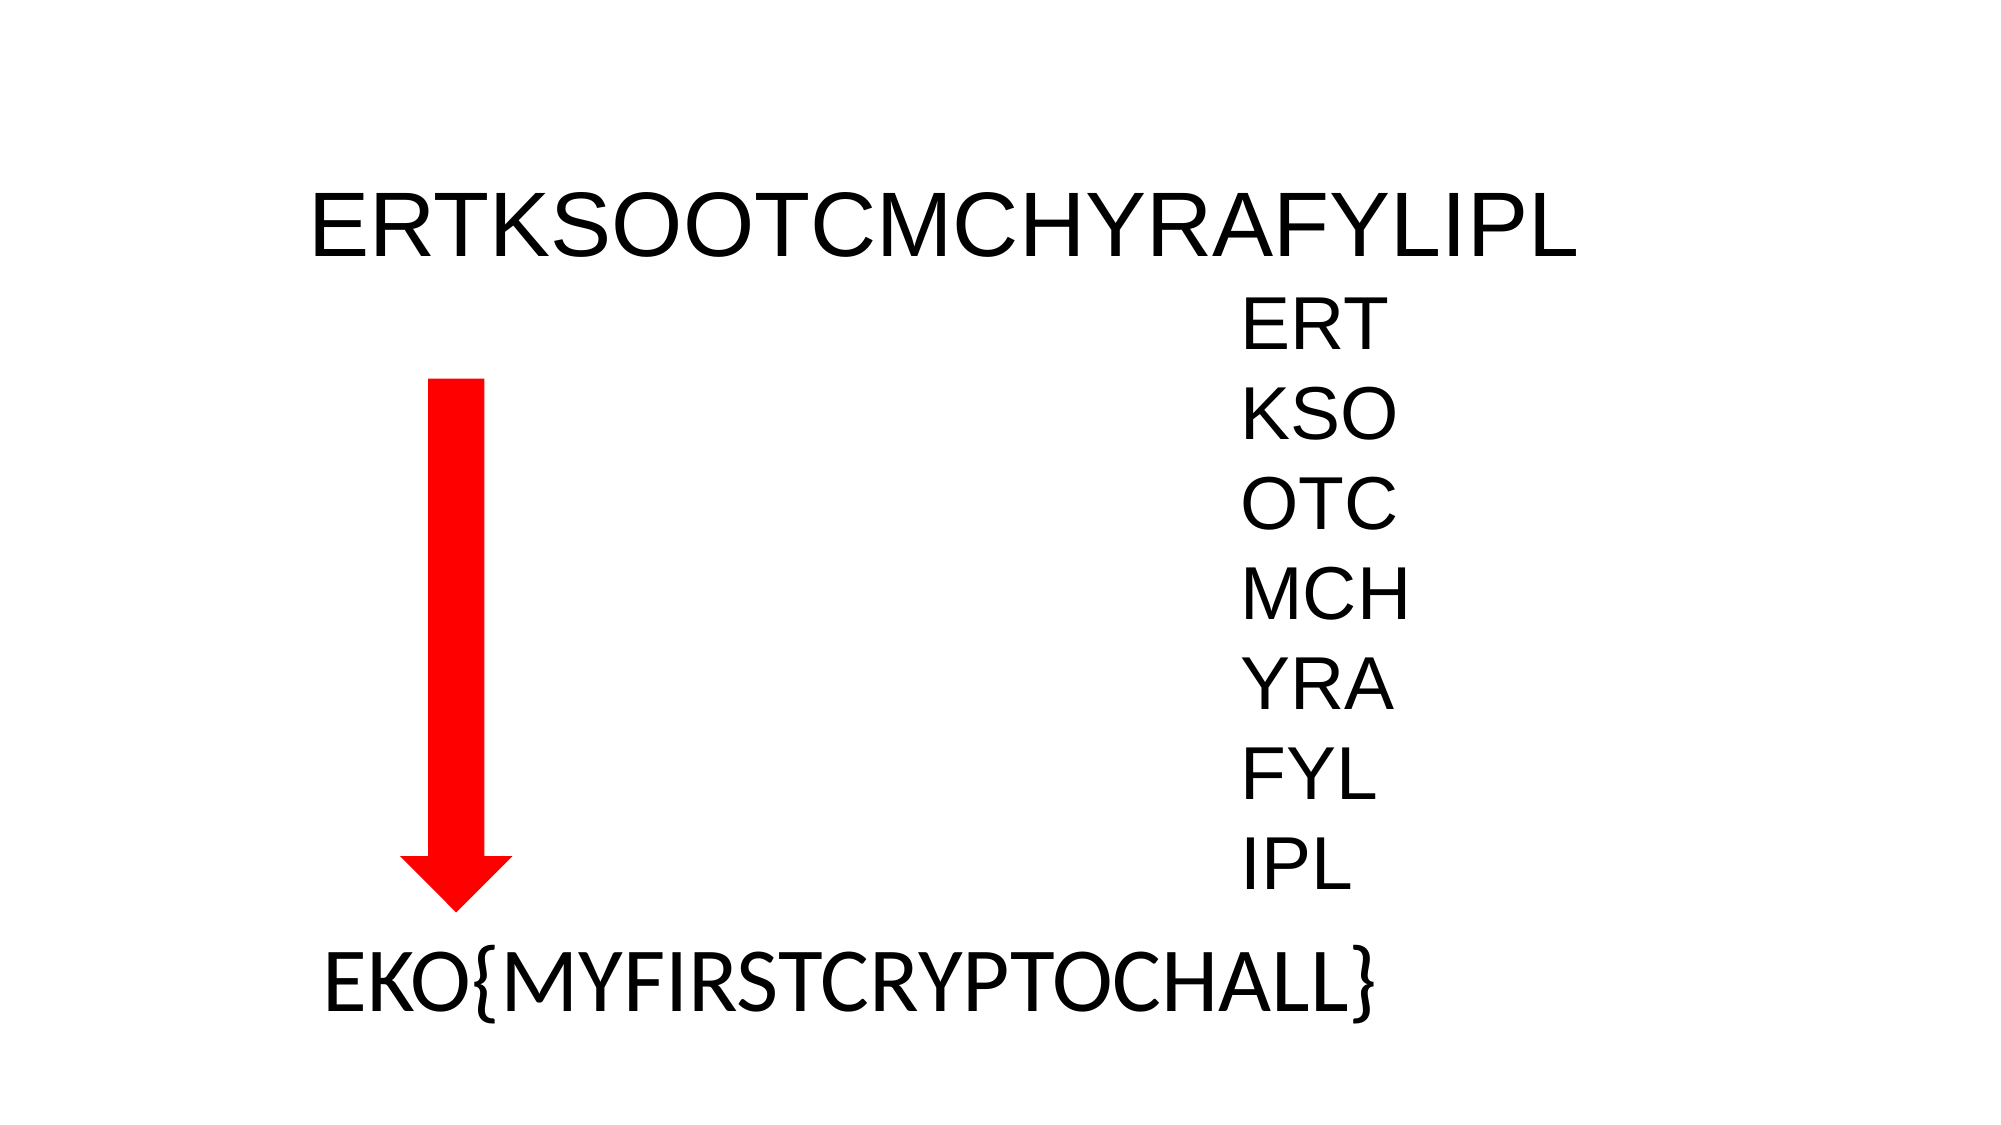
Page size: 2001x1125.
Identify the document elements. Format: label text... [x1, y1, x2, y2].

list EKO{MYFIRSTCRYPTOCHALL} [307, 924, 1405, 1125]
text_box ERTKSOOTCMCHYRAFYLIPL [293, 157, 1597, 282]
text_box [399, 378, 513, 913]
text_box ERT KSO OTC MCH YRA FYL IPL [1225, 267, 1427, 913]
